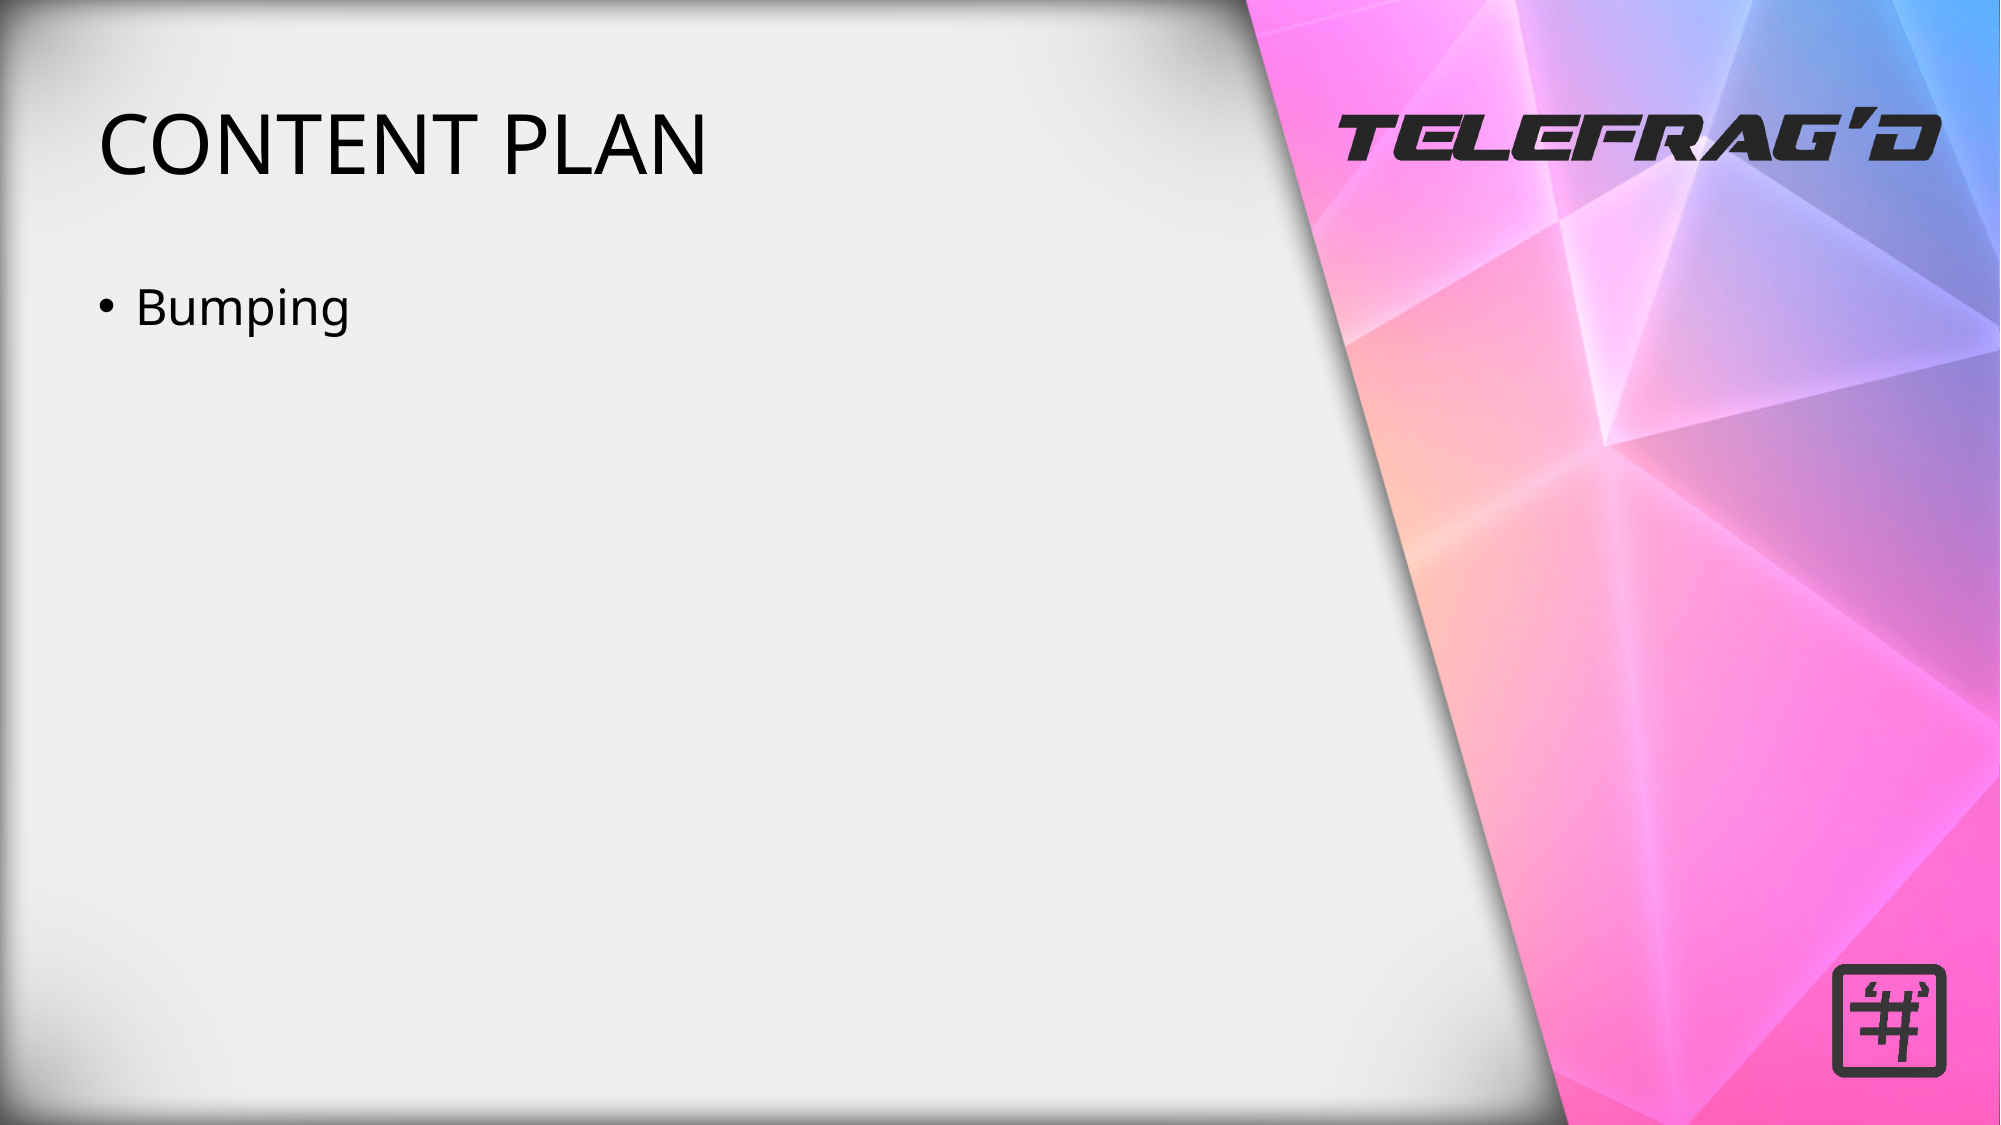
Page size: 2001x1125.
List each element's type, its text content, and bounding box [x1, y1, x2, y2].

list Bumping [82, 238, 1769, 1093]
list CONTENT PLAN [82, 94, 1191, 219]
picture [0, 0, 2001, 1125]
